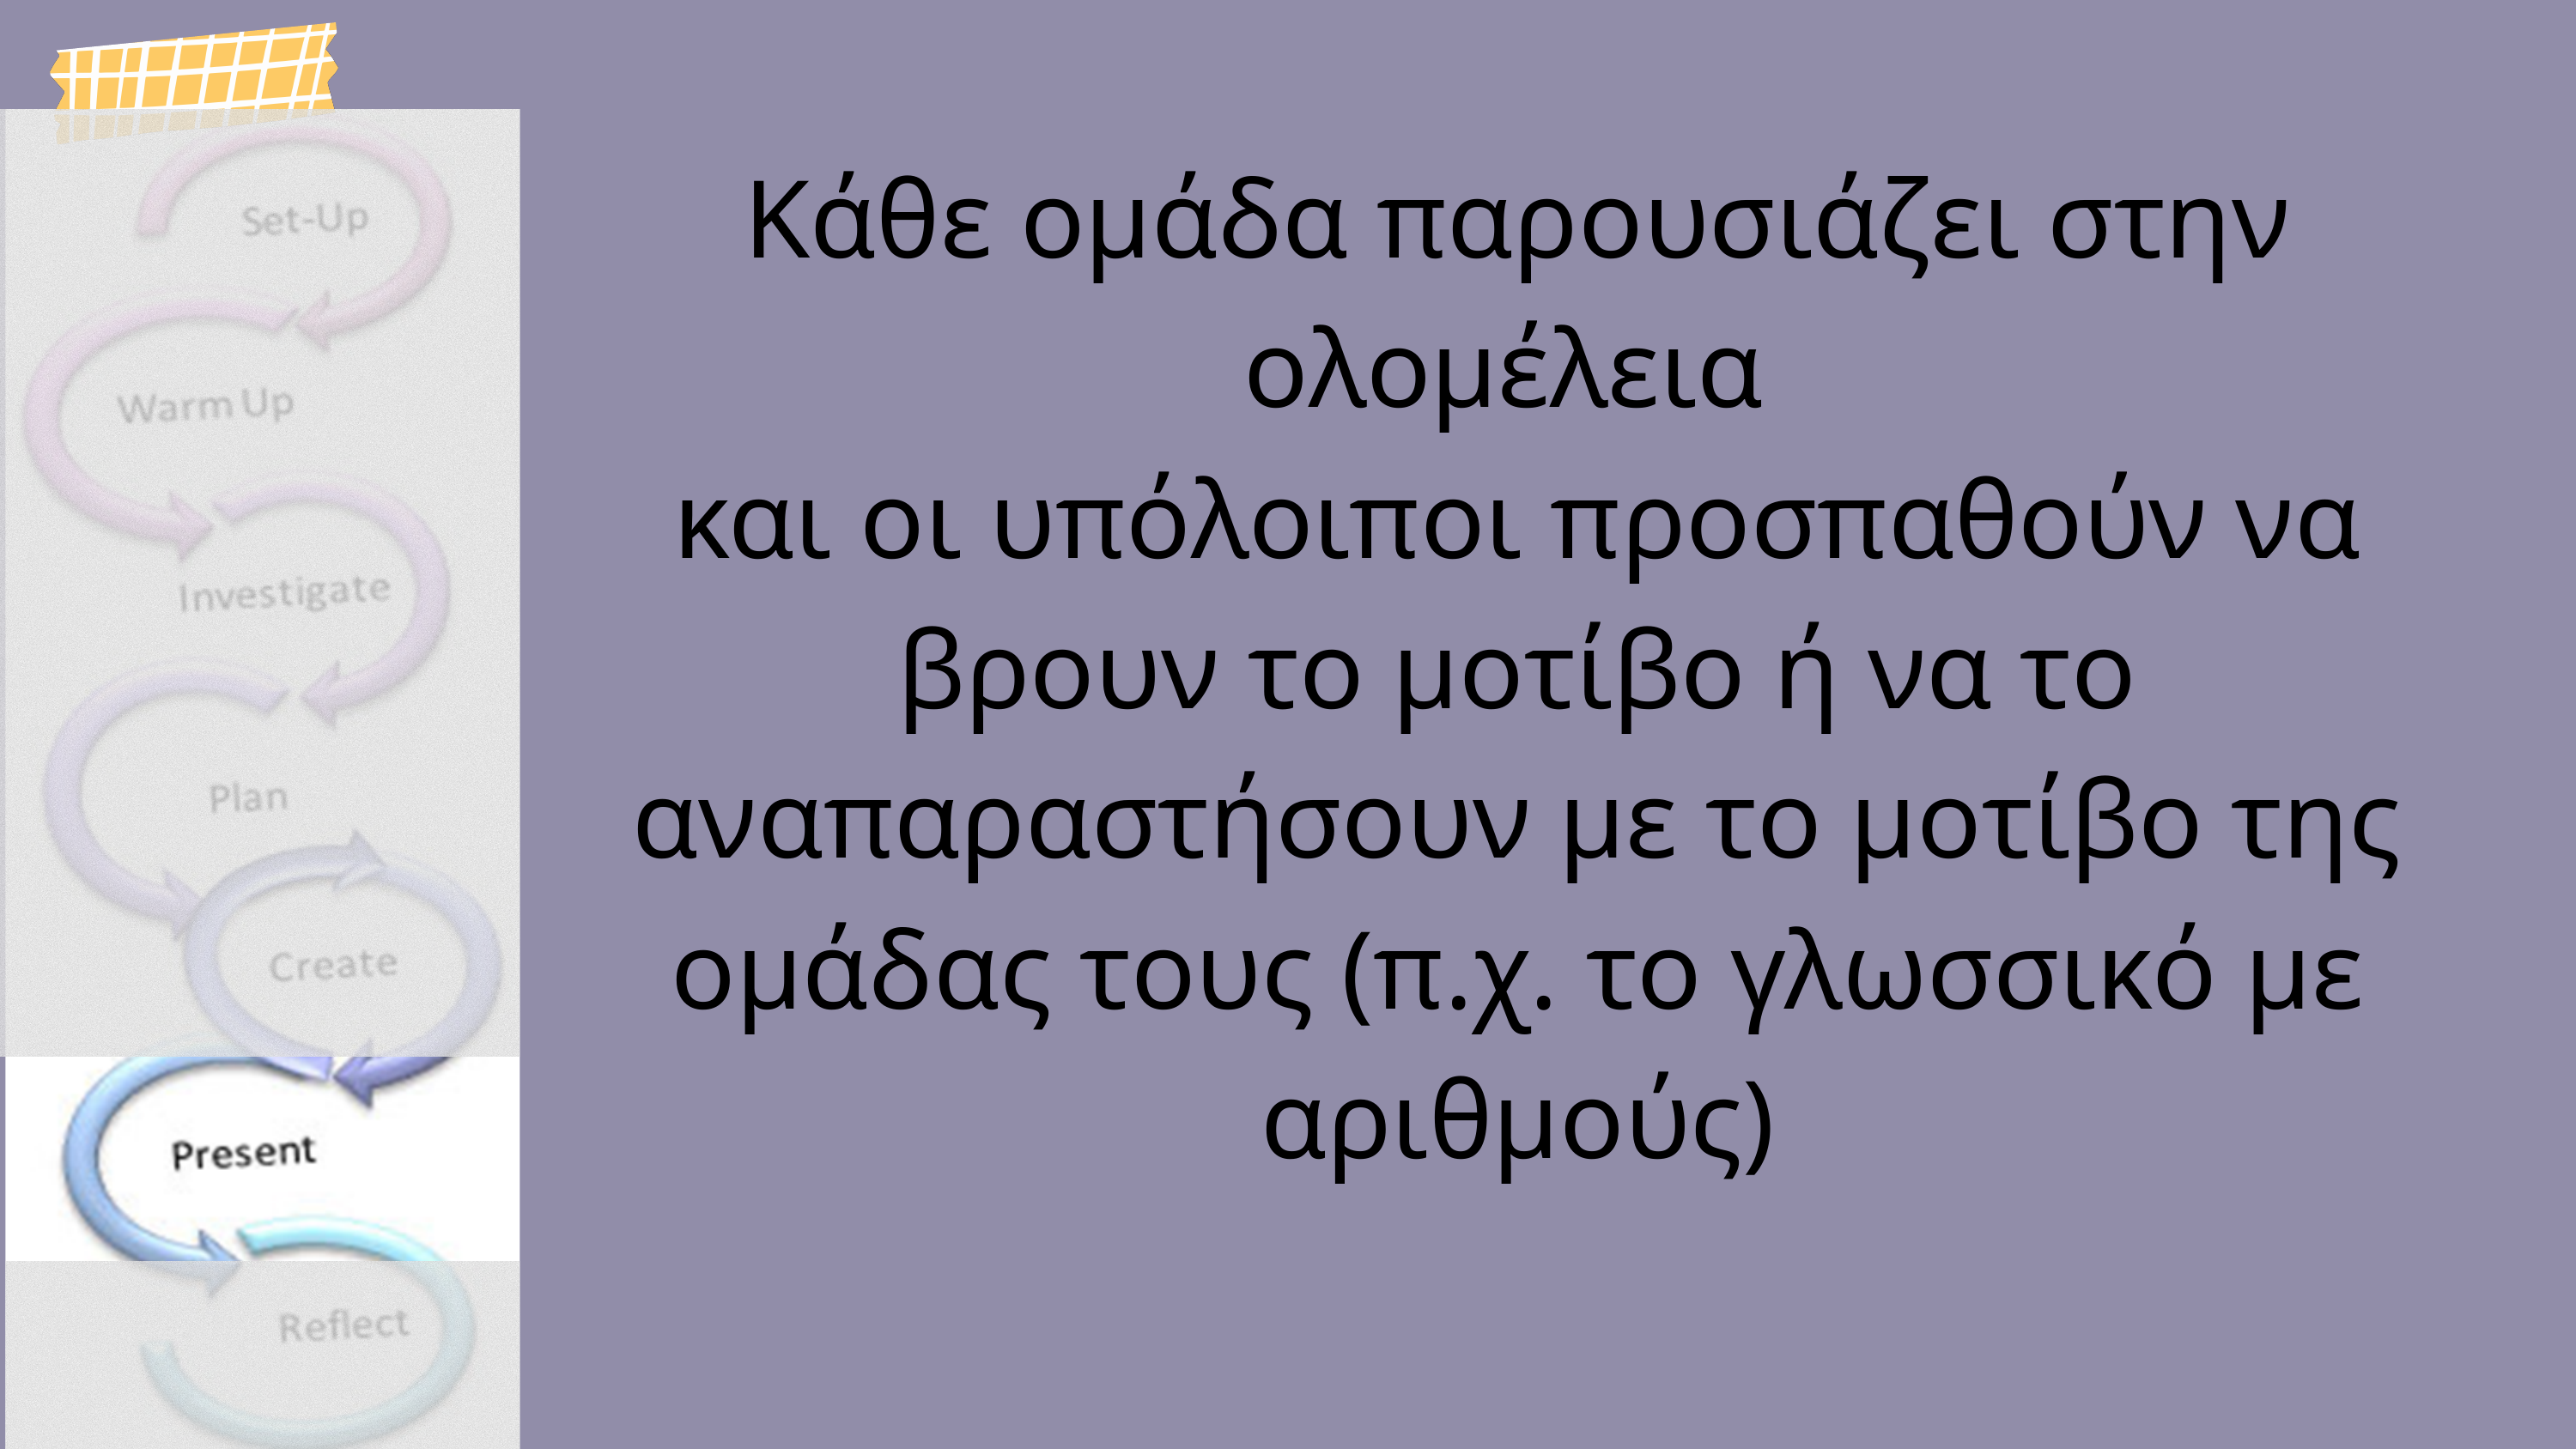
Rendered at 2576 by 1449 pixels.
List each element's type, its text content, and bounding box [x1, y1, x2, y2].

text_box Κάθε ομάδα παρουσιάζει στην ολομέλεια και οι υπόλοιποι προσπαθούν να βρουν το μοτίβο ή να το αναπαραστήσουν με το μοτίβο της ομάδας τους (π.χ. το γλωσσικό με αριθμούς) [572, 129, 2464, 1180]
text_box [5, 1057, 520, 1261]
text_box [47, 22, 345, 109]
text_box [0, 109, 520, 1057]
text_box [5, 1261, 520, 1449]
